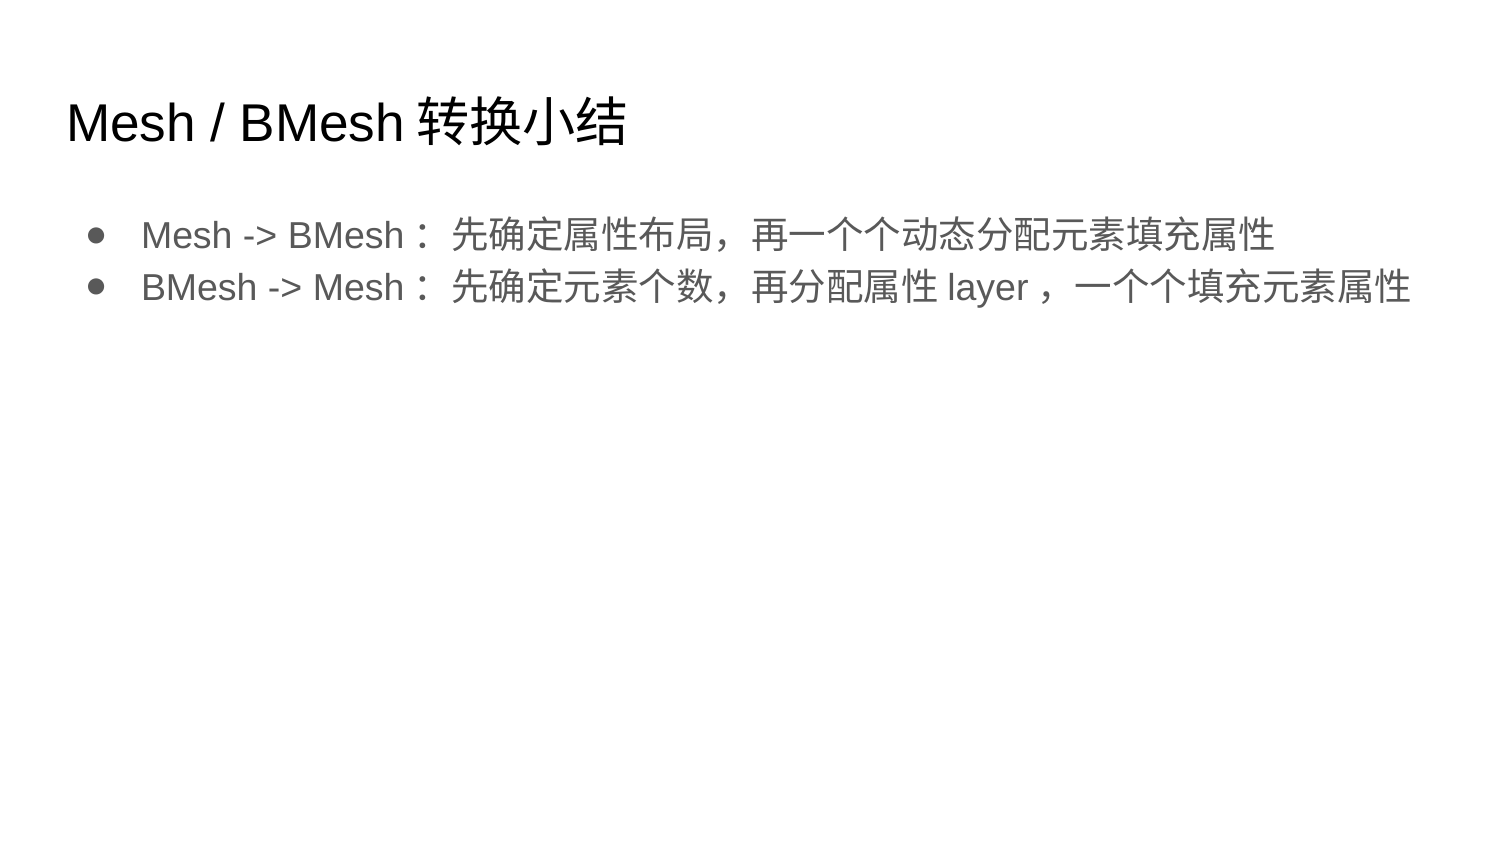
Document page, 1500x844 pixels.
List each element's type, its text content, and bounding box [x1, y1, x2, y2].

title Mesh / BMesh转换小结 [51, 72, 1449, 167]
list Mesh -> BMesh：先确定属性布局，再一个个动态分配元素填充属性 BMesh -> Mesh：先确定元素个数，再分配属性layer，一个个填充元素属性 [51, 189, 1449, 750]
